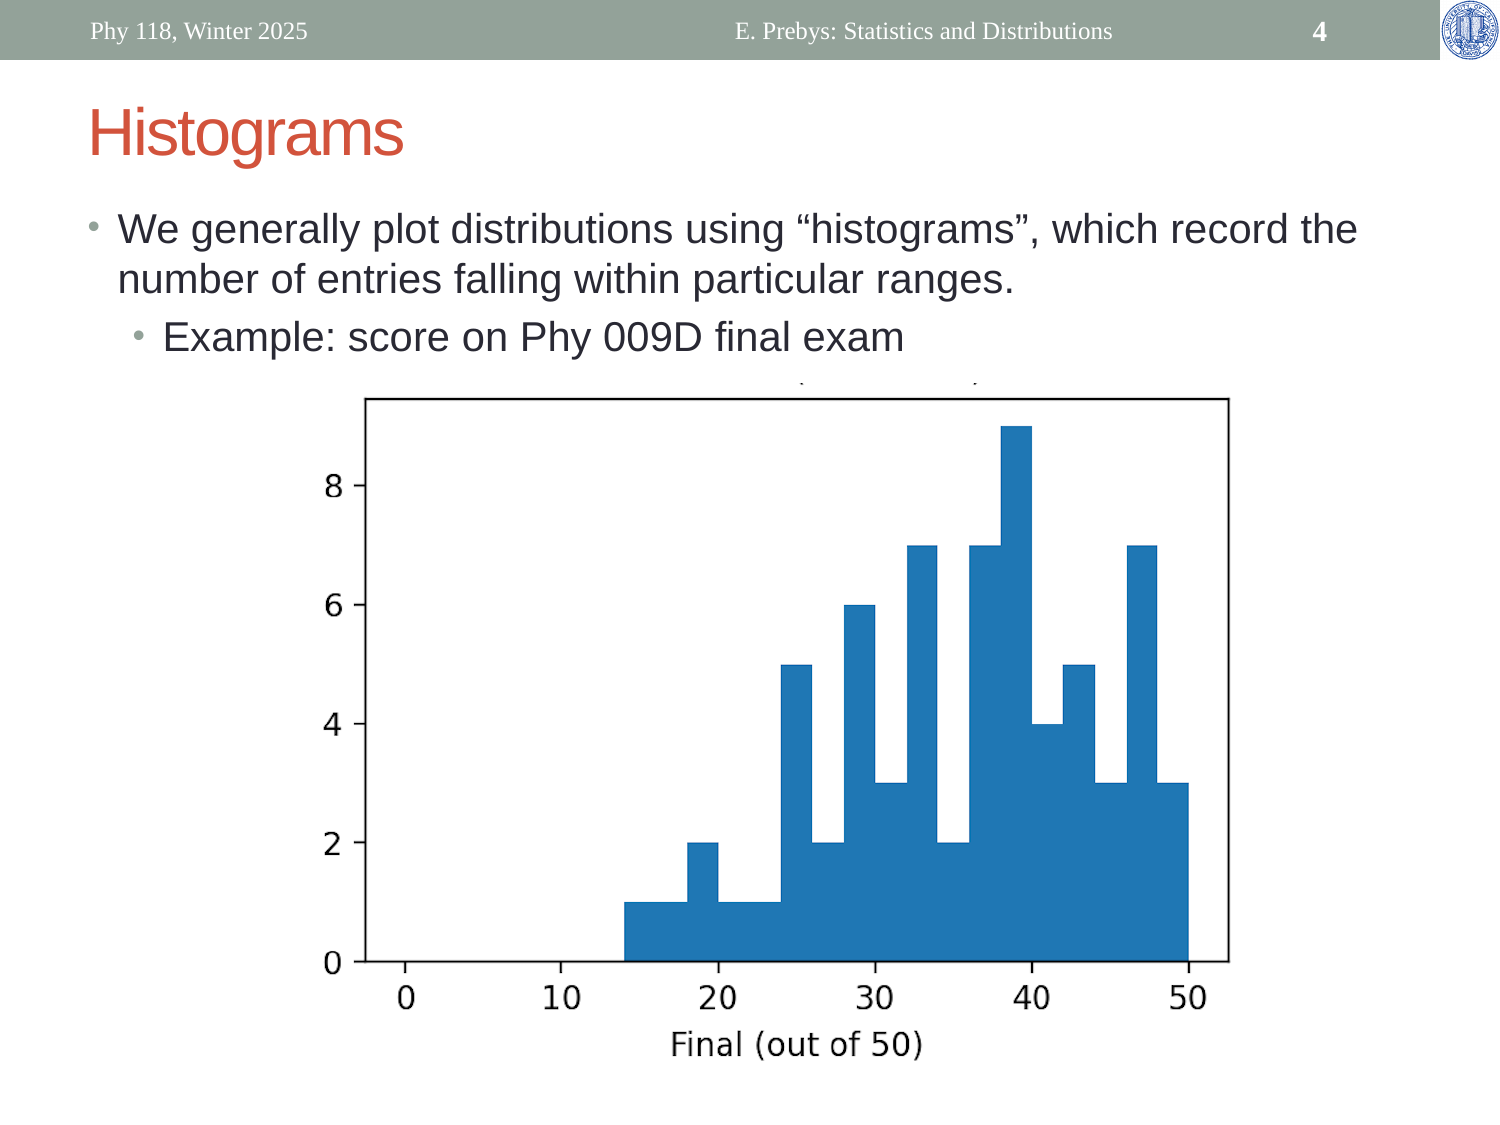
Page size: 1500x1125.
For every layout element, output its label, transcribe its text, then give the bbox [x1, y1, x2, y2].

list We generally plot distributions using “histograms”, which record the number of entries falling within particular ranges. Example: score on Phy 009D final exam [72, 193, 1423, 1087]
picture [1440, 0, 1500, 61]
slide_number Phy 118, Winter 2025 [75, 3, 550, 57]
footer E. Prebys: Statistics and Distributions [562, 3, 1286, 57]
picture [313, 383, 1246, 1067]
slide_number 4 [1297, 3, 1425, 57]
title Histograms [72, 77, 1423, 181]
